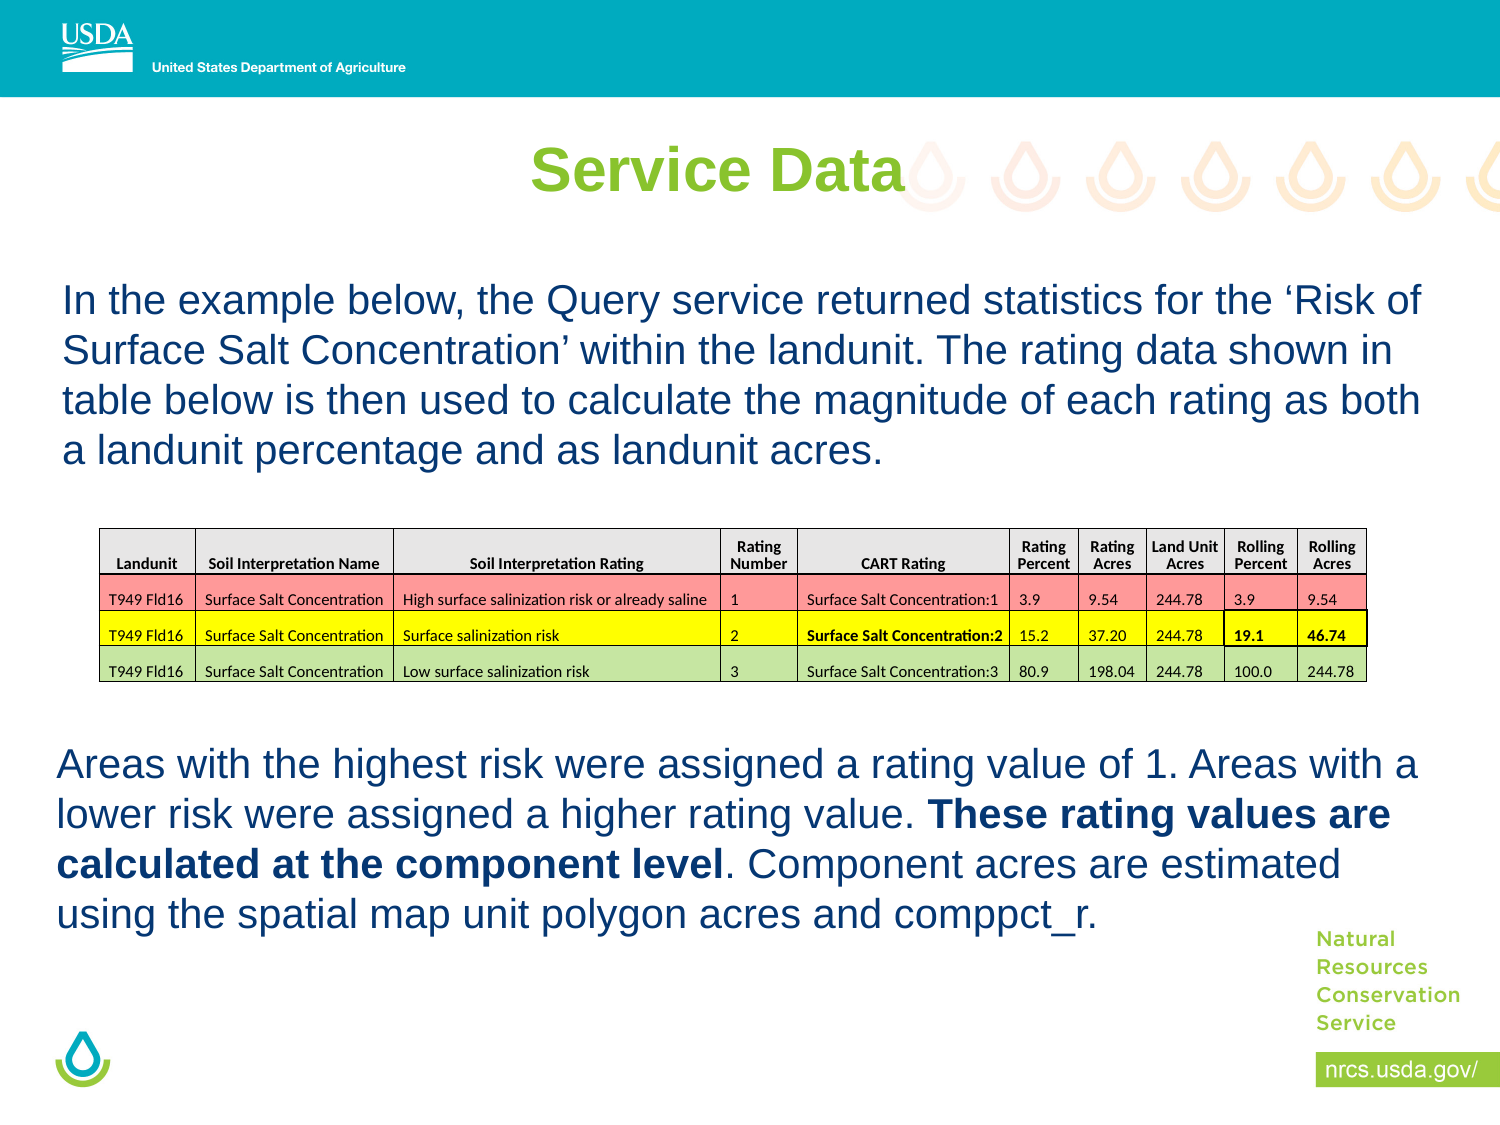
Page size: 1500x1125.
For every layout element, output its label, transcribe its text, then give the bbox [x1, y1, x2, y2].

table_cell Surface salinization risk [394, 611, 720, 645]
table_header Land Unit Acres [1147, 529, 1224, 573]
table_header Soil Interpretation Name [196, 529, 393, 573]
table_header Rolling Acres [1298, 529, 1366, 573]
table_header Landunit [100, 529, 195, 573]
table_cell 244.78 [1147, 611, 1223, 645]
table_cell 15.2 [1010, 611, 1078, 645]
table_cell 100.0 [1225, 647, 1297, 681]
text_box Service Data [42, 121, 1393, 231]
table_cell T949 Fld16 [100, 611, 195, 645]
table_cell 3 [721, 646, 797, 681]
table_header Rating Acres [1079, 529, 1146, 573]
table_header Soil Interpretation Rating [394, 529, 720, 573]
table_cell 244.78 [1147, 575, 1224, 610]
table_cell 2 [721, 611, 797, 645]
table_cell 198.04 [1079, 646, 1146, 681]
table_cell 244.78 [1147, 646, 1224, 681]
table_cell Surface Salt Concentration:1 [798, 575, 1009, 610]
table_header CART Rating [798, 529, 1009, 573]
text_box In the example below, the Query service returned statistics for the ‘Risk of Surface Salt Concentration’ within the landunit. The rating data shown in table below is then used to calculate the magnitude of each rating as both a landunit percentage and as landunit acres. [47, 265, 1468, 480]
table_cell 9.54 [1079, 575, 1146, 610]
table_cell 9.54 [1298, 575, 1366, 609]
text_box Areas with the highest risk were assigned a rating value of 1. Areas with a lower risk were assigned a higher rating value. These rating values are calculated at the component level. Component acres are estimated using the spatial map unit polygon acres and comppct_r. [41, 729, 1462, 944]
table_cell 244.78 [1298, 647, 1366, 681]
table_cell 3.9 [1225, 575, 1297, 609]
table_cell 37.20 [1079, 611, 1146, 645]
table_cell Low surface salinization risk [394, 646, 720, 681]
table_cell 80.9 [1010, 646, 1078, 681]
table_cell Surface Salt Concentration:2 [798, 611, 1009, 645]
table_cell Surface Salt Concentration [196, 611, 393, 645]
table_header Rating Number [721, 529, 797, 573]
table_header Rating Percent [1010, 529, 1078, 573]
table_cell 46.74 [1298, 611, 1366, 645]
table_header Rolling Percent [1225, 529, 1297, 573]
table_cell High surface salinization risk or already saline [394, 575, 720, 610]
table_cell T949 Fld16 [100, 575, 195, 610]
table_cell 19.1 [1225, 611, 1297, 645]
table_cell 3.9 [1010, 575, 1078, 610]
table_cell Surface Salt Concentration [196, 646, 393, 681]
table_cell Surface Salt Concentration [196, 575, 393, 610]
table_cell T949 Fld16 [100, 646, 195, 681]
table_cell 1 [721, 575, 797, 610]
picture [0, 0, 1500, 1125]
table_cell Surface Salt Concentration:3 [798, 646, 1009, 681]
